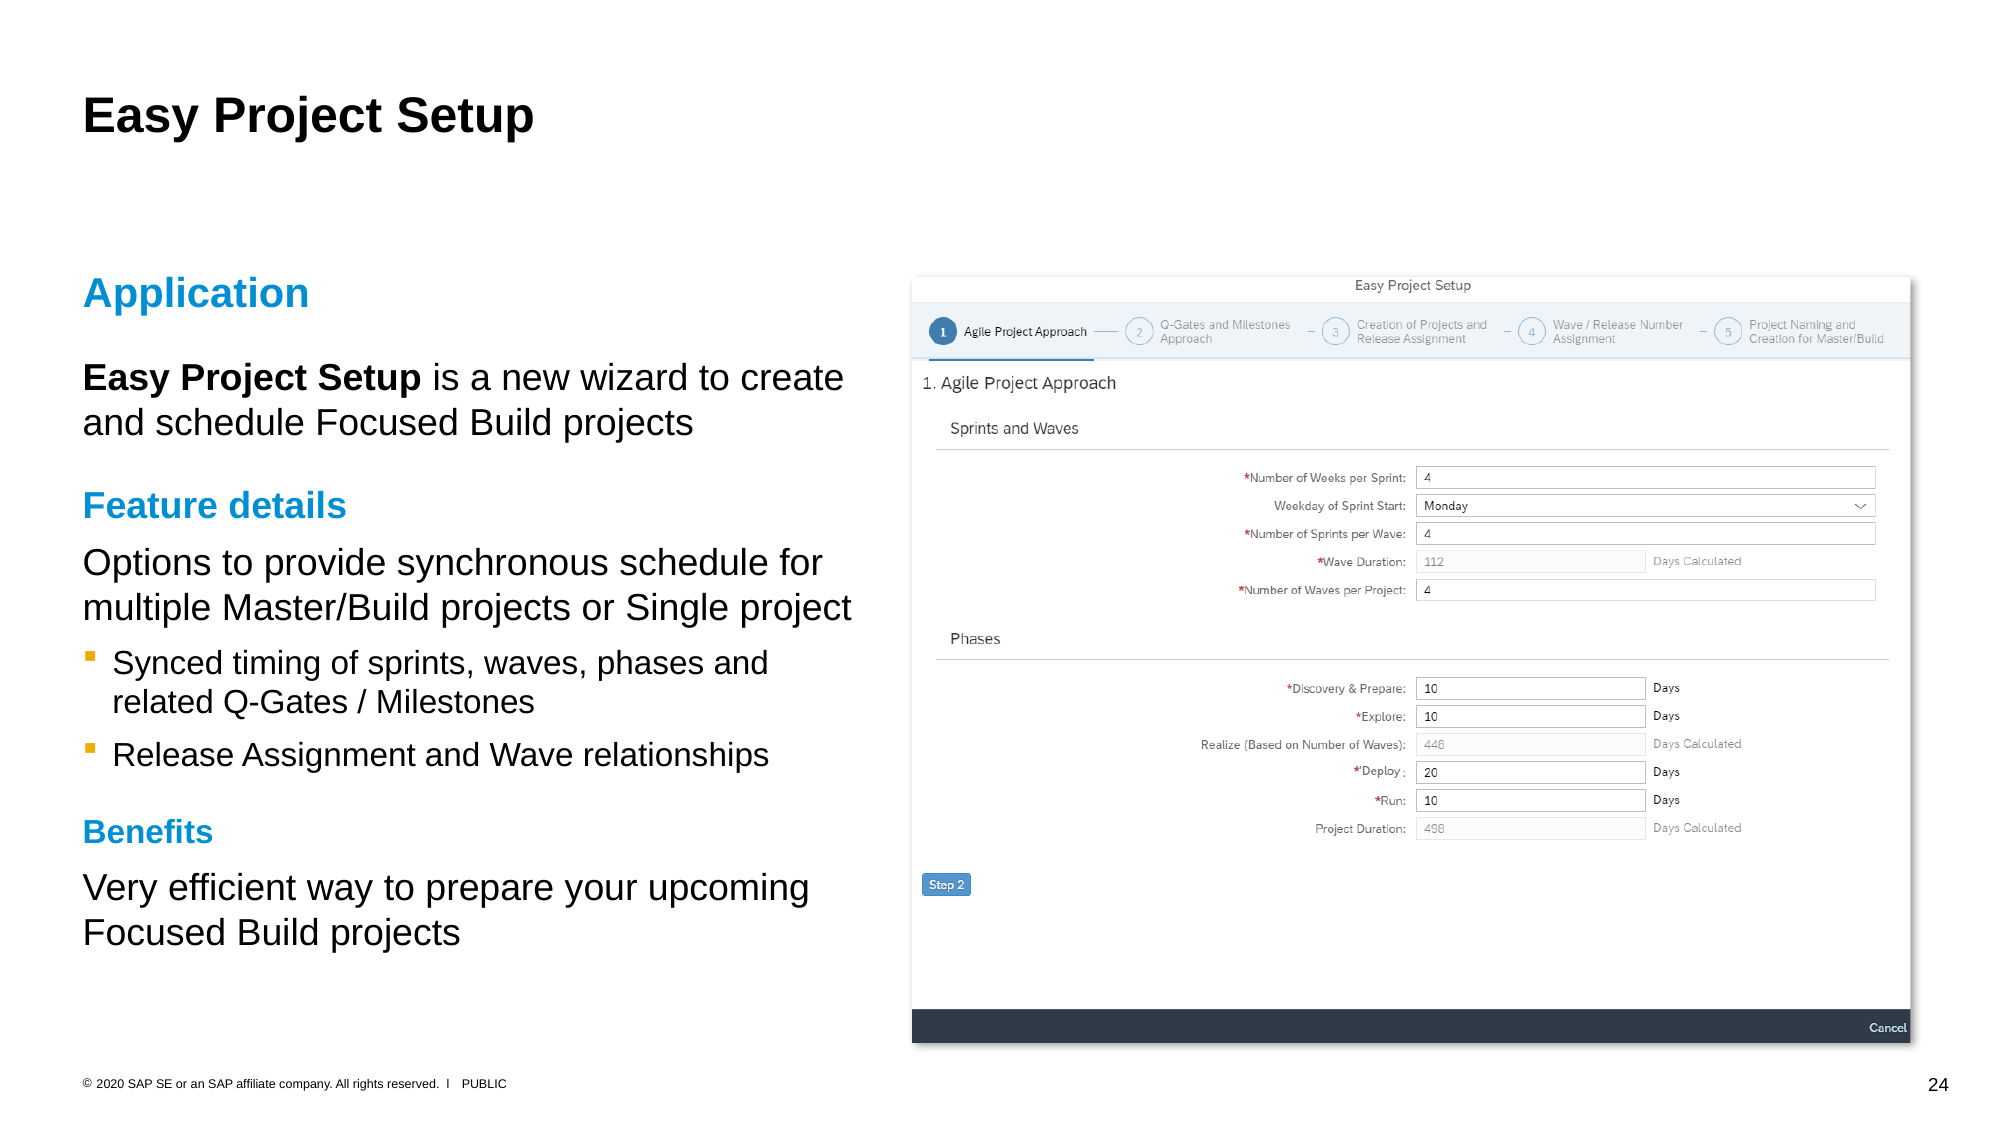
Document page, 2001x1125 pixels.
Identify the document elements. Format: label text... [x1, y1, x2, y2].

picture [911, 276, 1911, 1043]
title Easy Project Setup [82, 82, 1918, 144]
list Application Easy Project Setup is a new wizard to create and schedule Focused Build projects Feature details Options to provide synchronous schedule for multiple Master/Build projects or Single project Synced timing of sprints, waves, phases and related Q-Gates / Milestones Release Assignment and Wave relationships Benefits Very efficient way to prepare your upcoming Focused Build projects [82, 265, 913, 1040]
